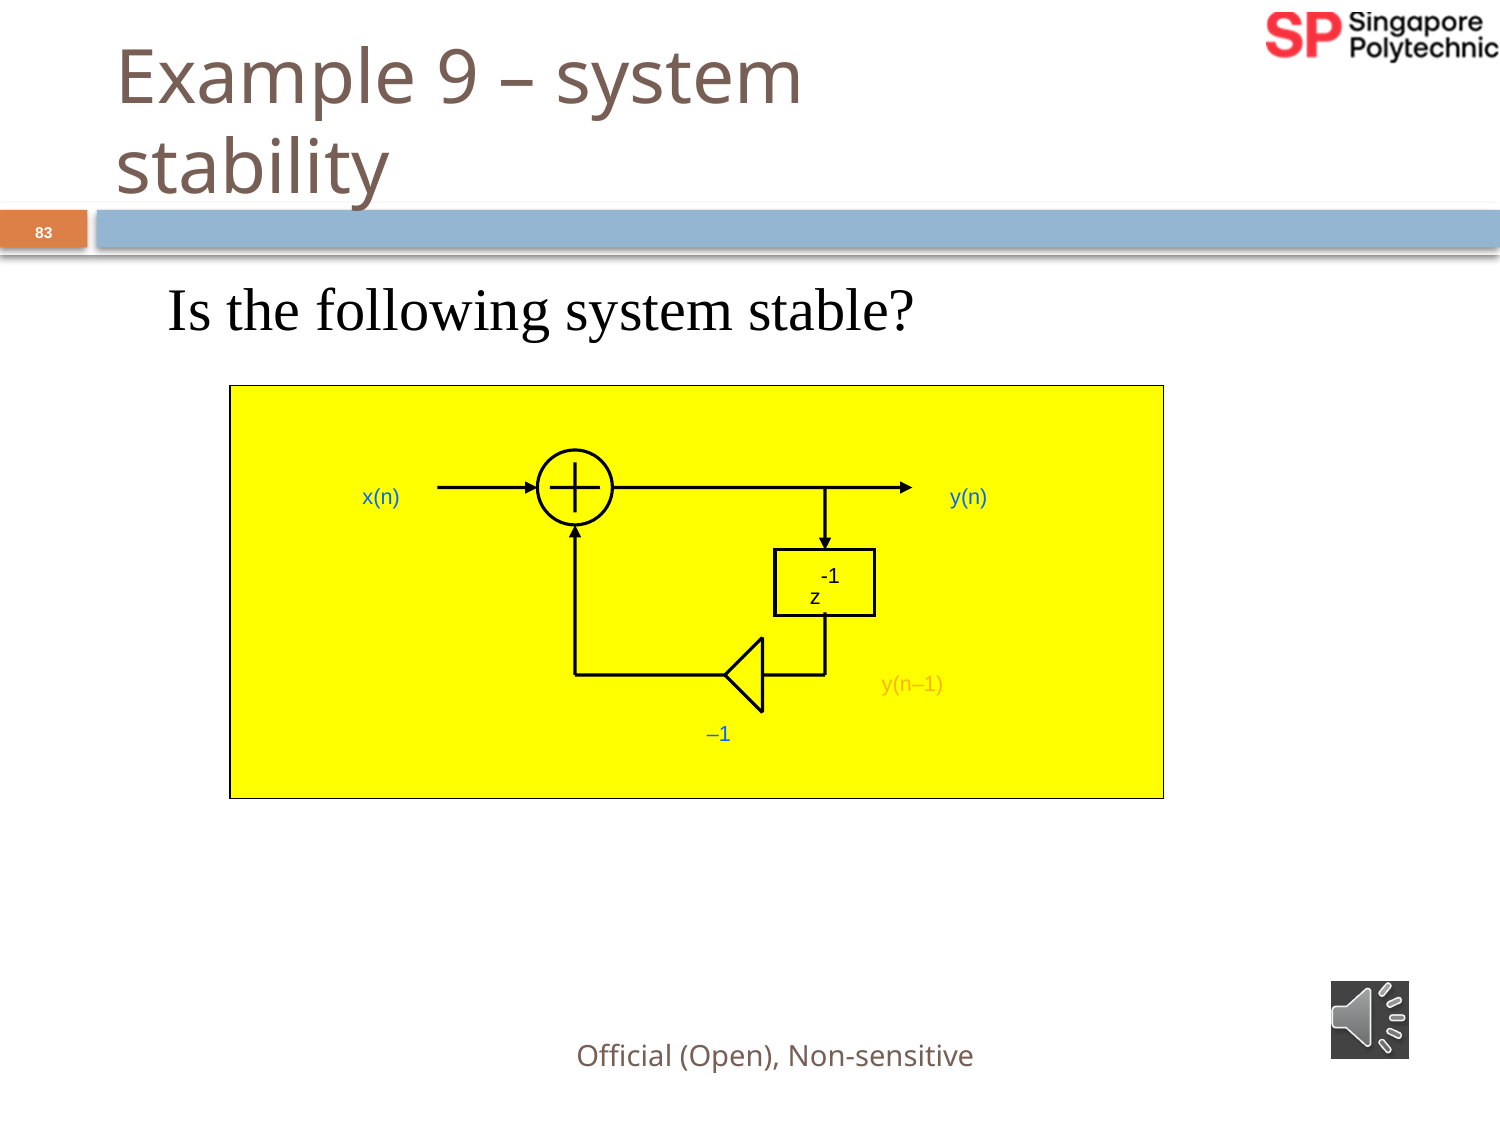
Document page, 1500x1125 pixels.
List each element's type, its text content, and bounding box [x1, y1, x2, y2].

picture [1266, 12, 1500, 66]
picture [1329, 979, 1411, 1061]
text_box y(n) [912, 449, 1025, 516]
text_box [826, 481, 912, 494]
footer Official (Open), Non-sensitive [99, 1025, 990, 1085]
title Example 9 – system stability [100, 37, 1025, 200]
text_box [537, 449, 613, 526]
text_box y(n–1) [825, 637, 1000, 704]
slide_number 83 [0, 208, 88, 249]
text_box –1 [662, 687, 775, 754]
text_box [818, 487, 832, 550]
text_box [724, 637, 763, 713]
list Is the following system stable? [100, 262, 1438, 1005]
text_box z-1 [774, 549, 875, 616]
text_box x(n) [324, 449, 438, 516]
text_box [568, 535, 582, 676]
text_box [438, 481, 531, 494]
